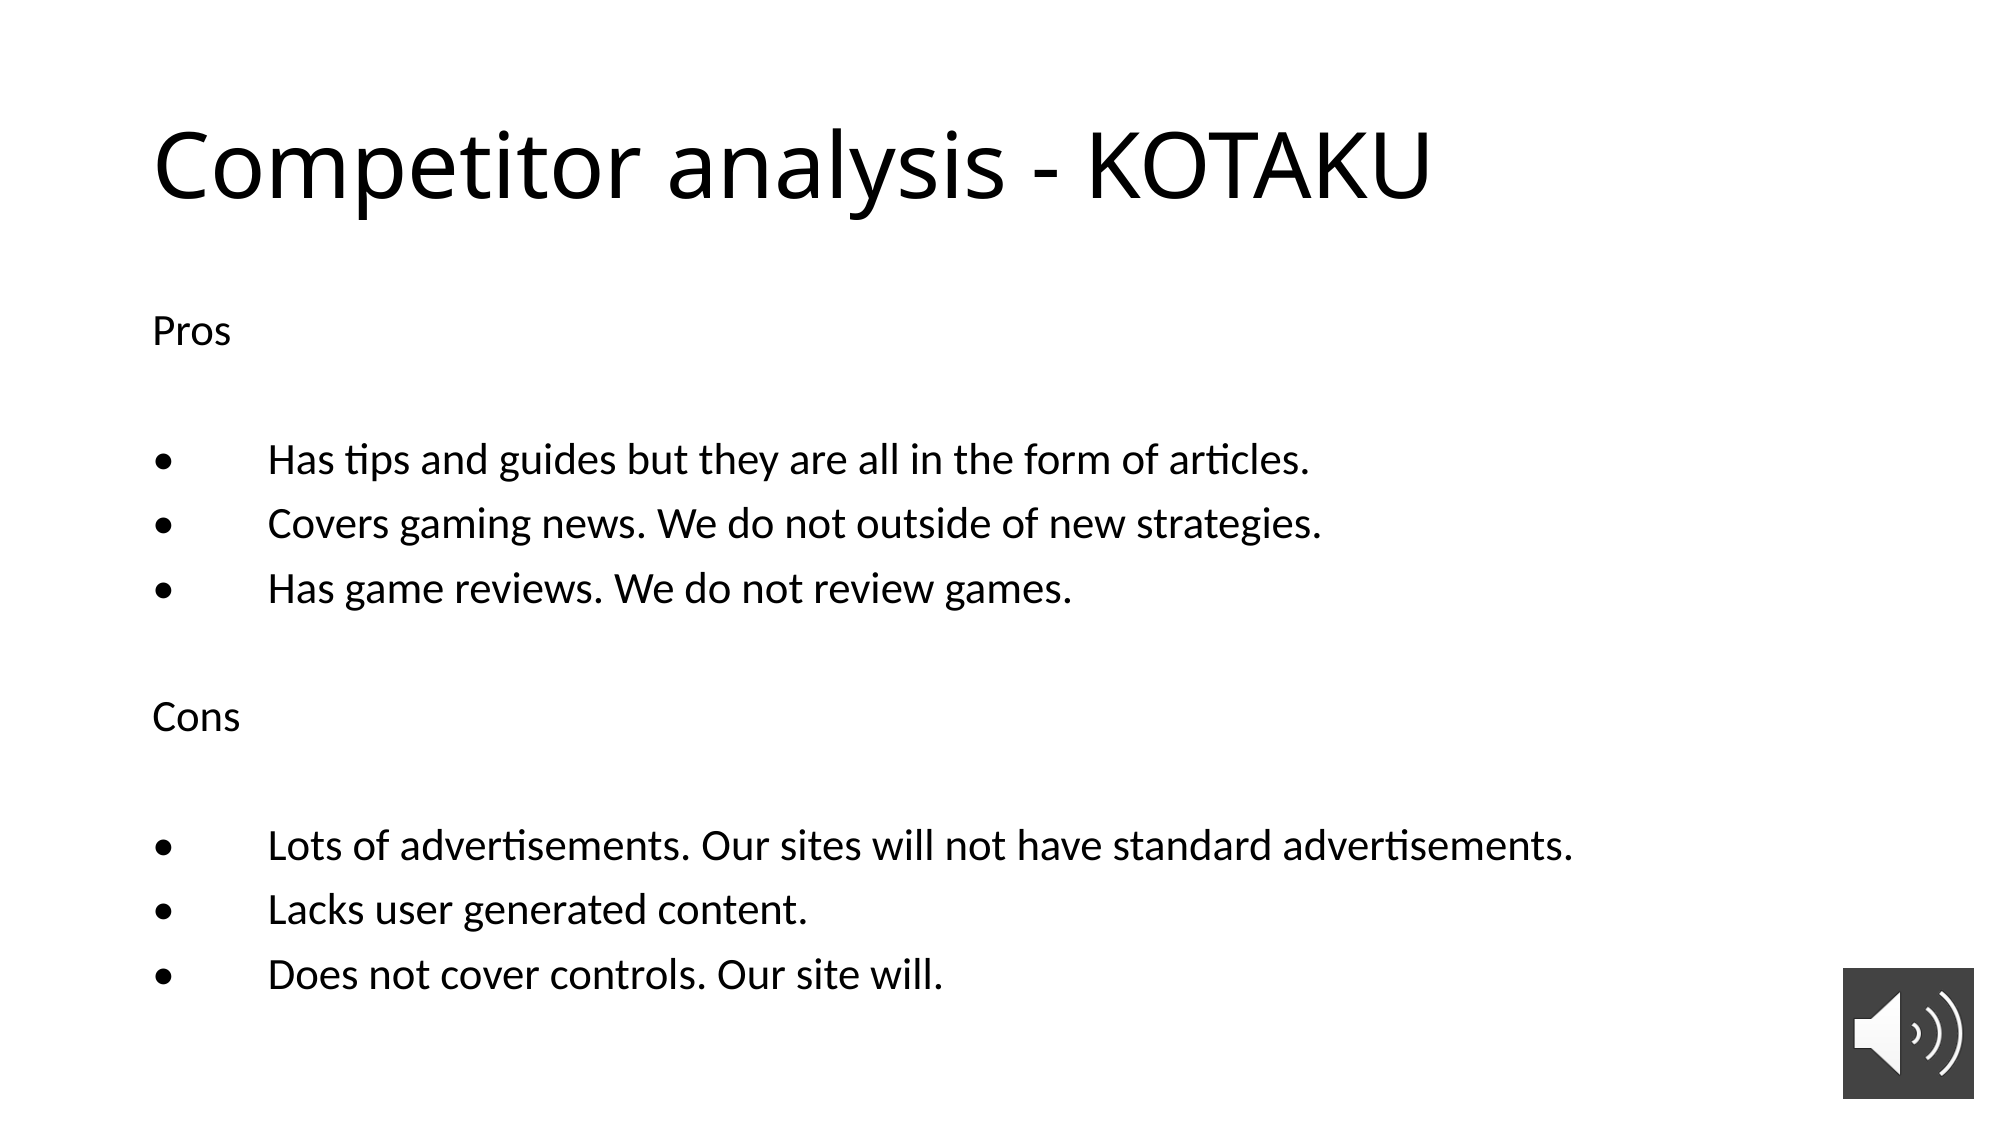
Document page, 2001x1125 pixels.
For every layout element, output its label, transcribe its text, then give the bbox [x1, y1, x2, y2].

list Pros • Has tips and guides but they are all in the form of articles. • Covers gaming news. We do not outside of new strategies. • Has game reviews. We do not review games. Cons • Lots of advertisements. Our sites will not have standard advertisements. • Lacks user generated content. • Does not cover controls. Our site will. [137, 299, 1863, 1014]
picture [1841, 966, 1975, 1100]
title Competitor analysis - KOTAKU [137, 59, 1863, 278]
